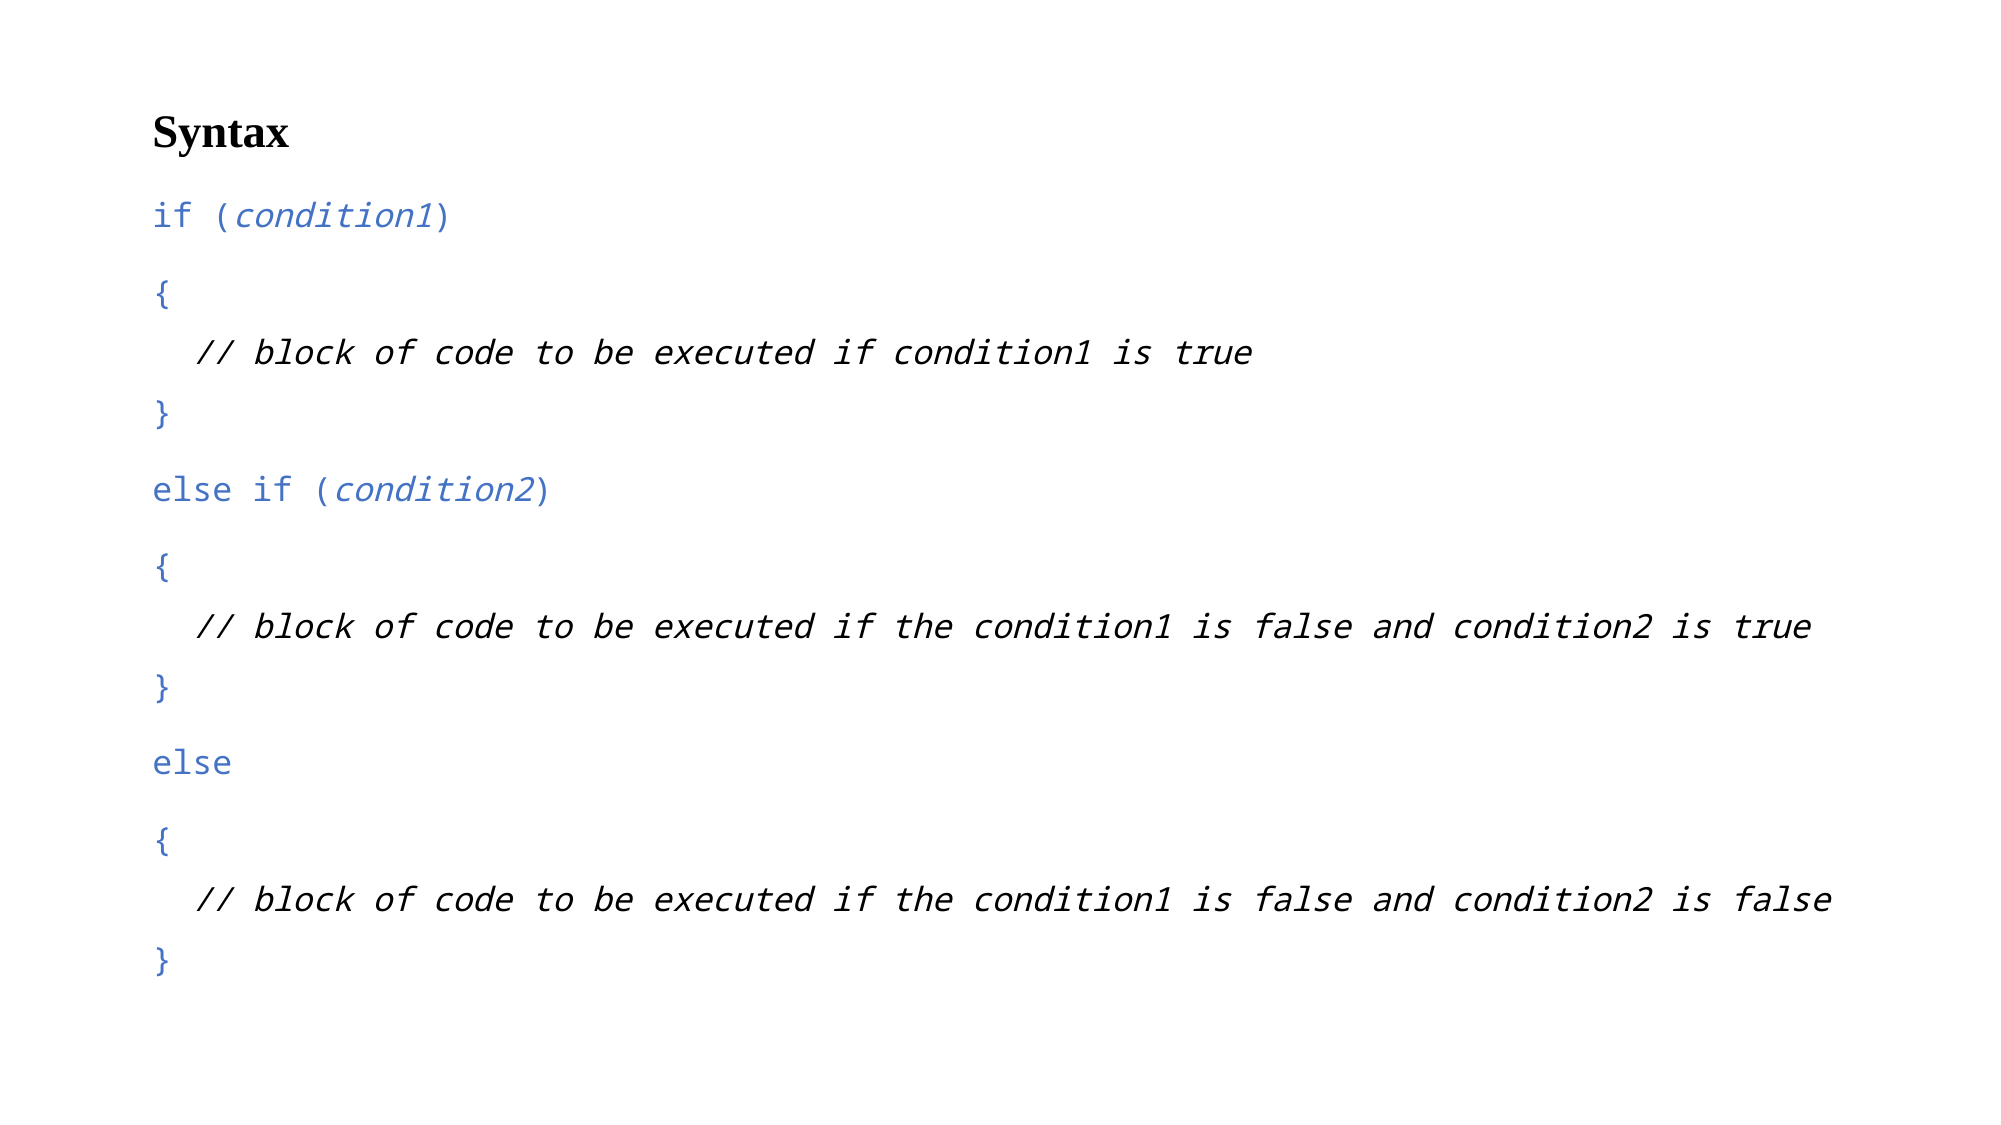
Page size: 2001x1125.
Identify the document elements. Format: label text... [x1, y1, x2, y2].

list Syntax if (condition1) { // block of code to be executed if condition1 is true } else if (condition2) { // block of code to be executed if the condition1 is false and condition2 is true } else { // block of code to be executed if the condition1 is false and condition2 is false } [137, 99, 1863, 1014]
